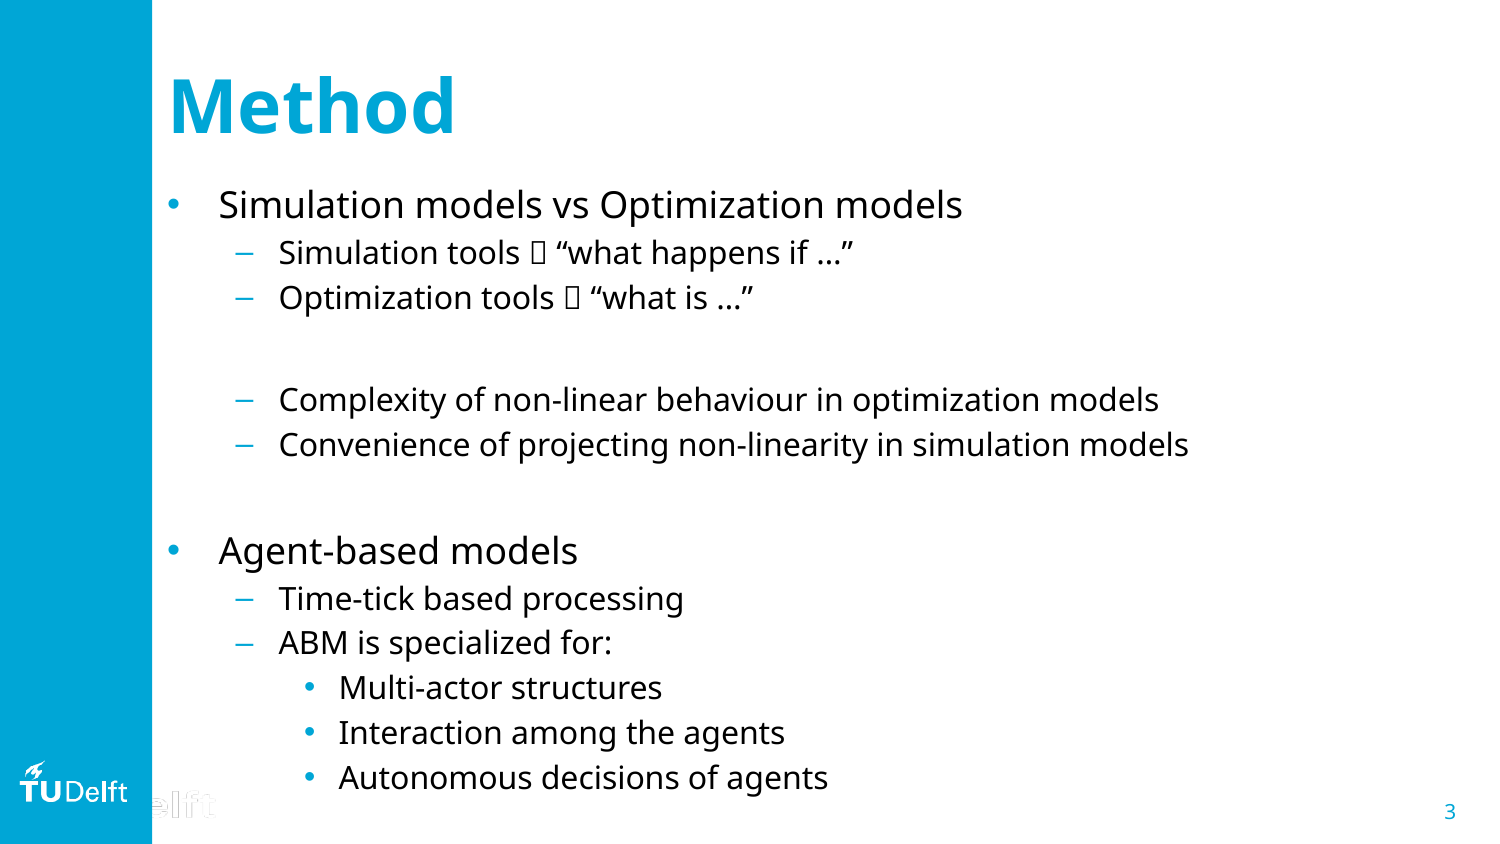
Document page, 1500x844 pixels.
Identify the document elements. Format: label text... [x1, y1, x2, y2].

title Method [152, 33, 1455, 173]
list Simulation models vs Optimization models Simulation tools  “what happens if …” Optimization tools  “what is …” Complexity of non-linear behaviour in optimization models Convenience of projecting non-linearity in simulation models Agent-based models Time-tick based processing ABM is specialized for: Multi-actor structures Interaction among the agents Autonomous decisions of agents [152, 173, 1455, 810]
